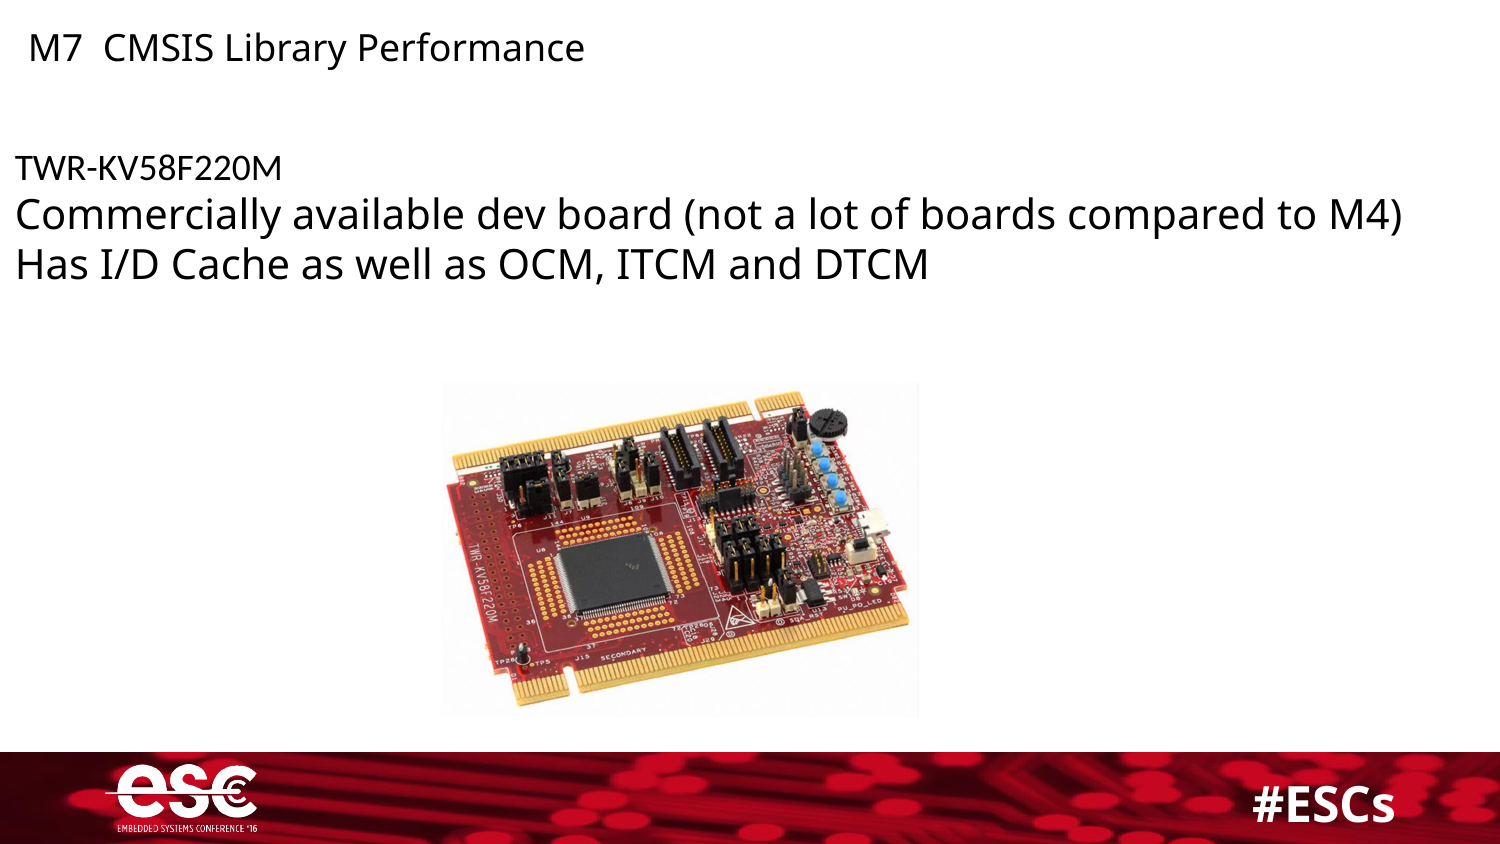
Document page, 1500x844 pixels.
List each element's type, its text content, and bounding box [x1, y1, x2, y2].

picture [441, 382, 919, 718]
list TWR-KV58F220M Commercially available dev board (not a lot of boards compared to M4) Has I/D Cache as well as OCM, ITCM and DTCM [0, 135, 1424, 677]
title M7 CMSIS Library Performance [13, 17, 1463, 116]
picture [0, 752, 1500, 844]
